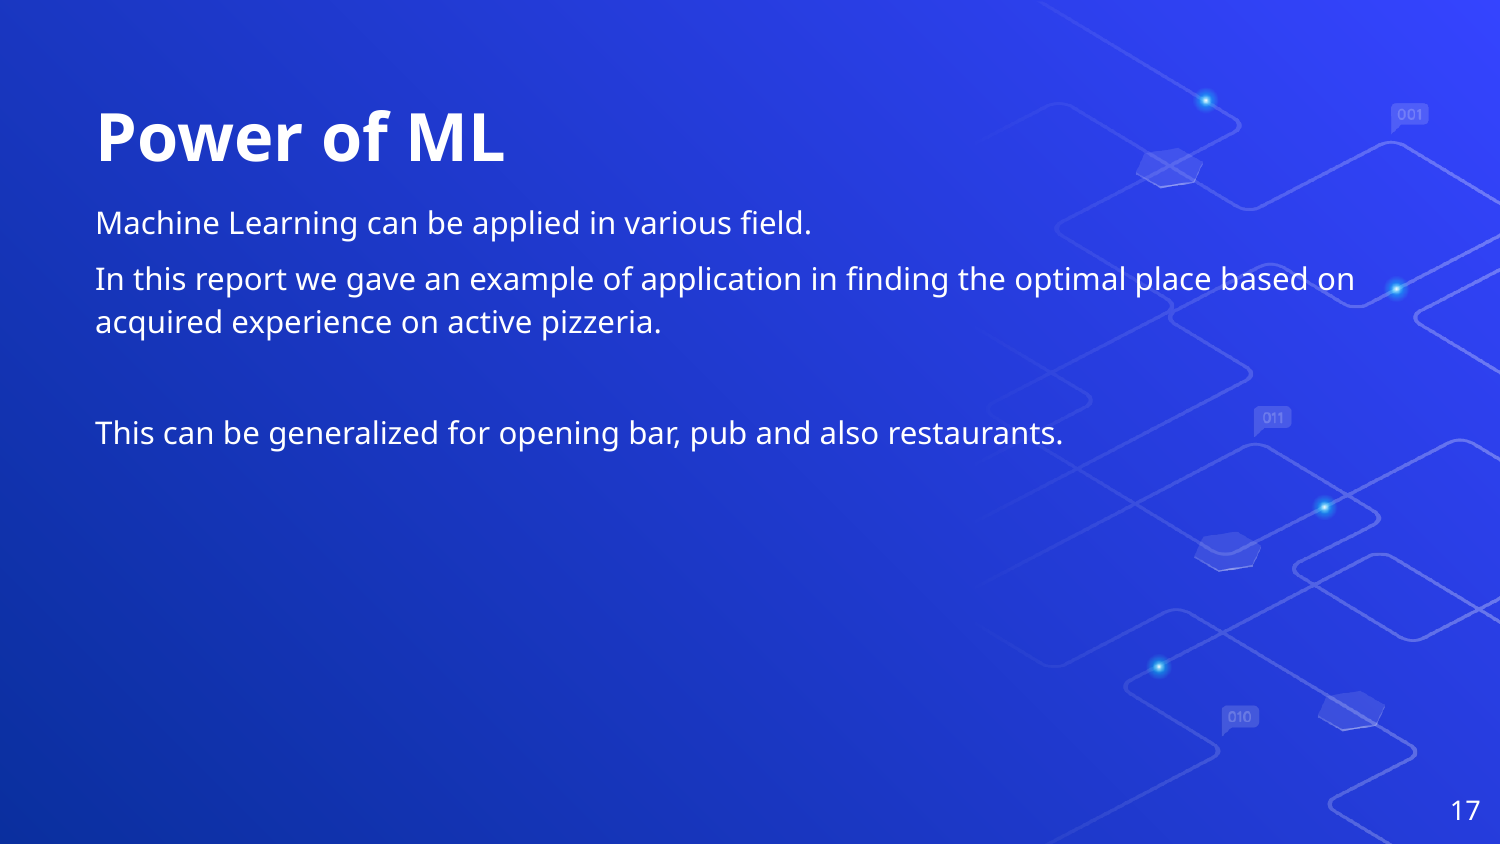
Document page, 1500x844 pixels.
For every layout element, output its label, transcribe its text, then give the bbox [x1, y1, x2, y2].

picture [0, 0, 1500, 844]
text_box Machine Learning can be applied in various field. In this report we gave an example of application in finding the optimal place based on acquired experience on active pizzeria. This can be generalized for opening bar, pub and also restaurants. [95, 198, 1425, 255]
text_box [97, 198, 1440, 449]
text_box <number> [1391, 779, 1481, 844]
text_box [95, 255, 600, 741]
text_box Power of ML [95, 33, 1082, 175]
